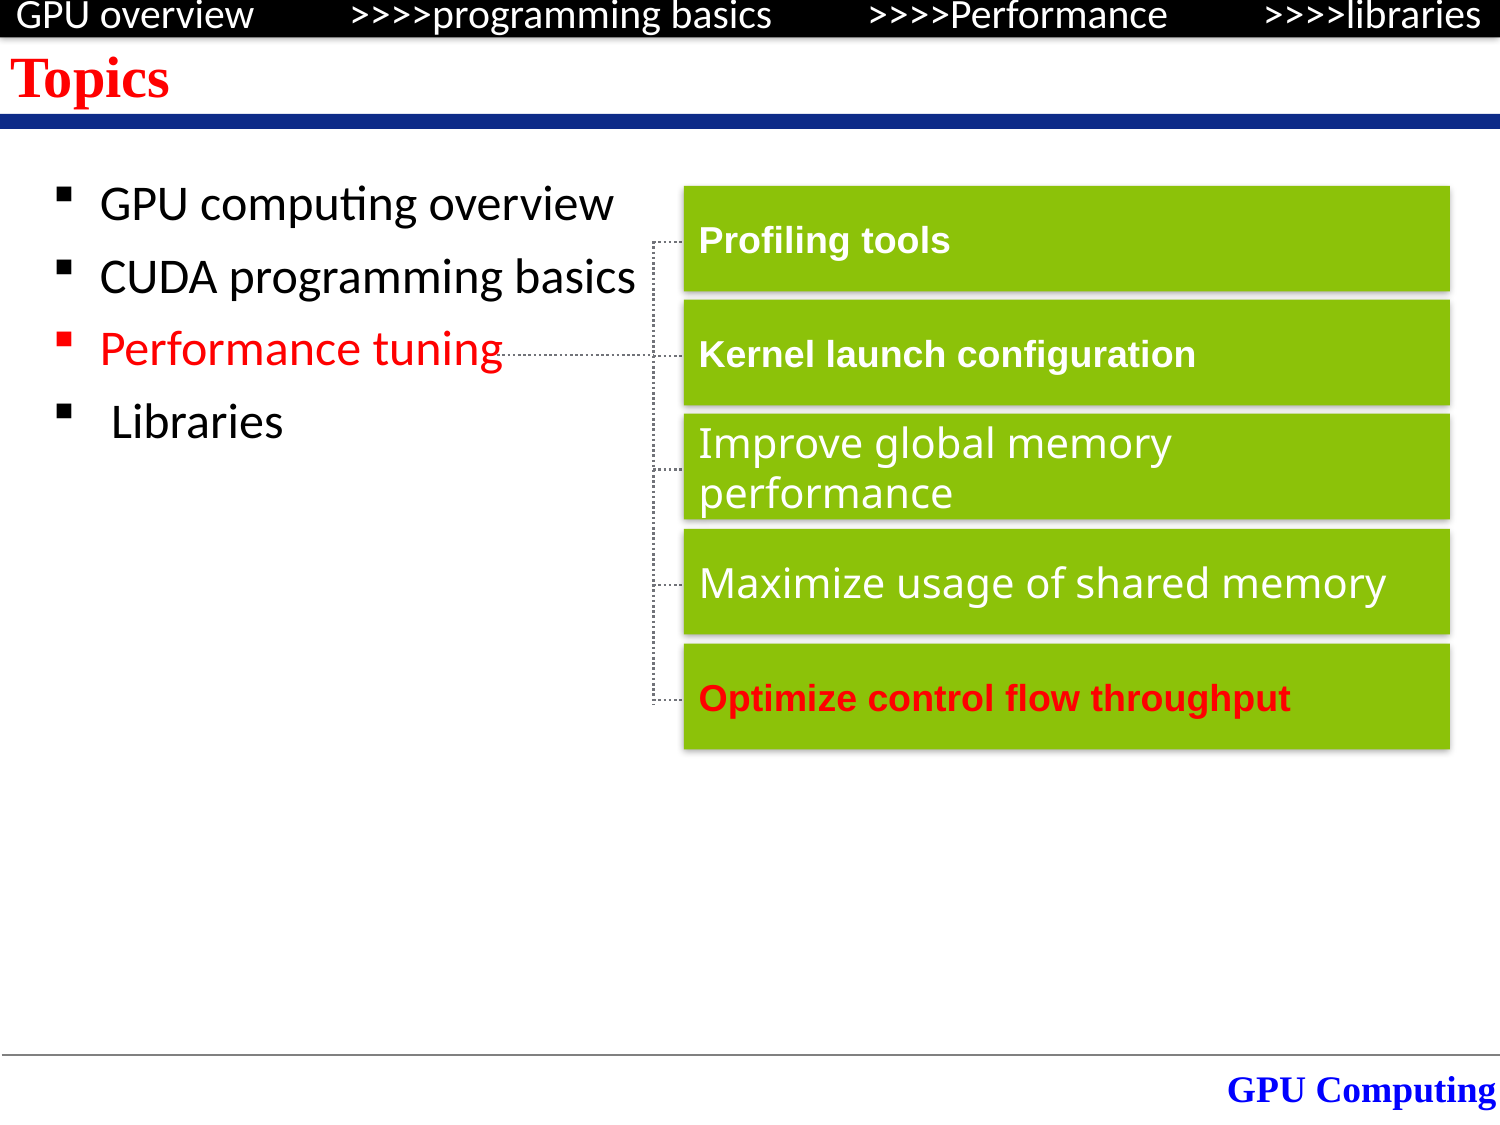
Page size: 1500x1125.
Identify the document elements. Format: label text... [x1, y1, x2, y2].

text_box Topics [0, 31, 1496, 117]
text_box GPU computing overview CUDA programming basics Performance tuning Libraries [0, 163, 664, 456]
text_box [496, 185, 1451, 750]
